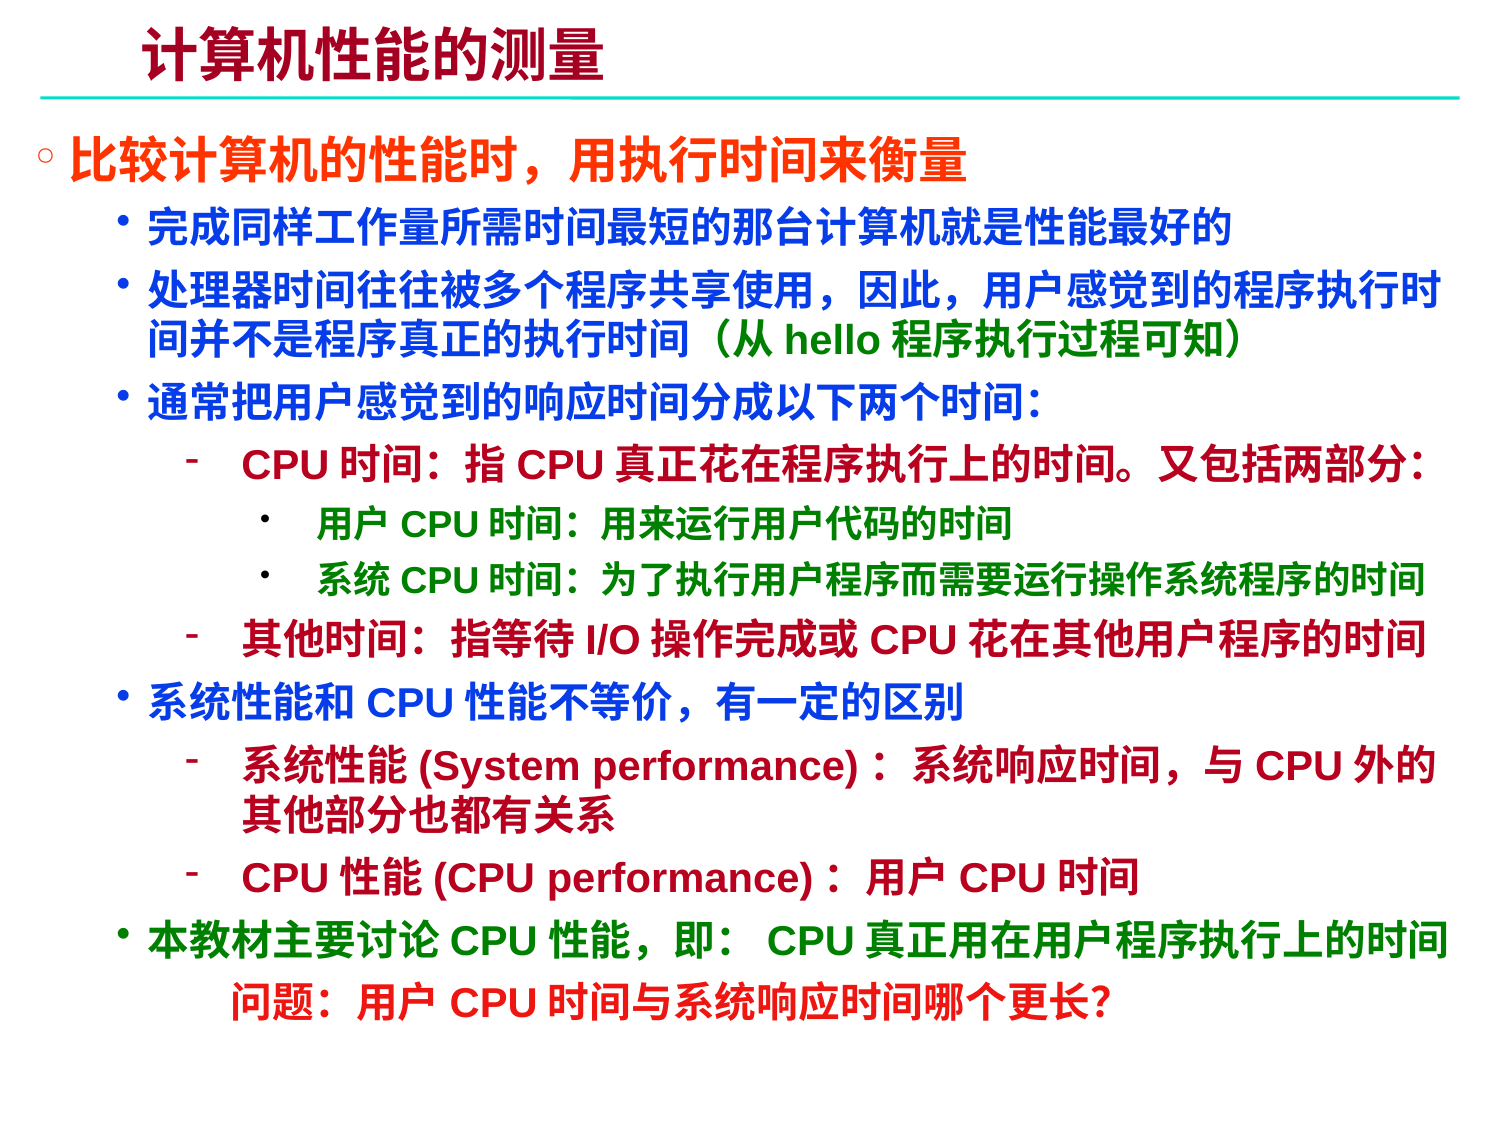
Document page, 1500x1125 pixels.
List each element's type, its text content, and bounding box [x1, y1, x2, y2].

title 计算机性能的测量 [129, 23, 961, 94]
list 比较计算机的性能时，用执行时间来衡量 完成同样工作量所需时间最短的那台计算机就是性能最好的 处理器时间往往被多个程序共享使用，因此，用户感觉到的程序执行时间并不是程序真正的执行时间（从hello程序执行过程可知） 通常把用户感觉到的响应时间分成以下两个时间： CPU时间：指CPU真正花在程序执行上的时间。又包括两部分： 用户CPU时间：用来运行用户代码的时间 系统CPU时间：为了执行用户程序而需要运行操作系统程序的时间 其他时间：指等待I/O操作完成或CPU花在其他用户程序的时间 系统性能和CPU性能不等价，有一定的区别 系统性能(System performance)：系统响应时间，与CPU外的其他部分也都有关系 CPU性能(CPU performance)：用户CPU时间 本教材主要讨论CPU性能，即：CPU真正用在用户程序执行上的时间 问题：用户CPU时间与系统响应时间哪个更长？ [24, 123, 1481, 1061]
